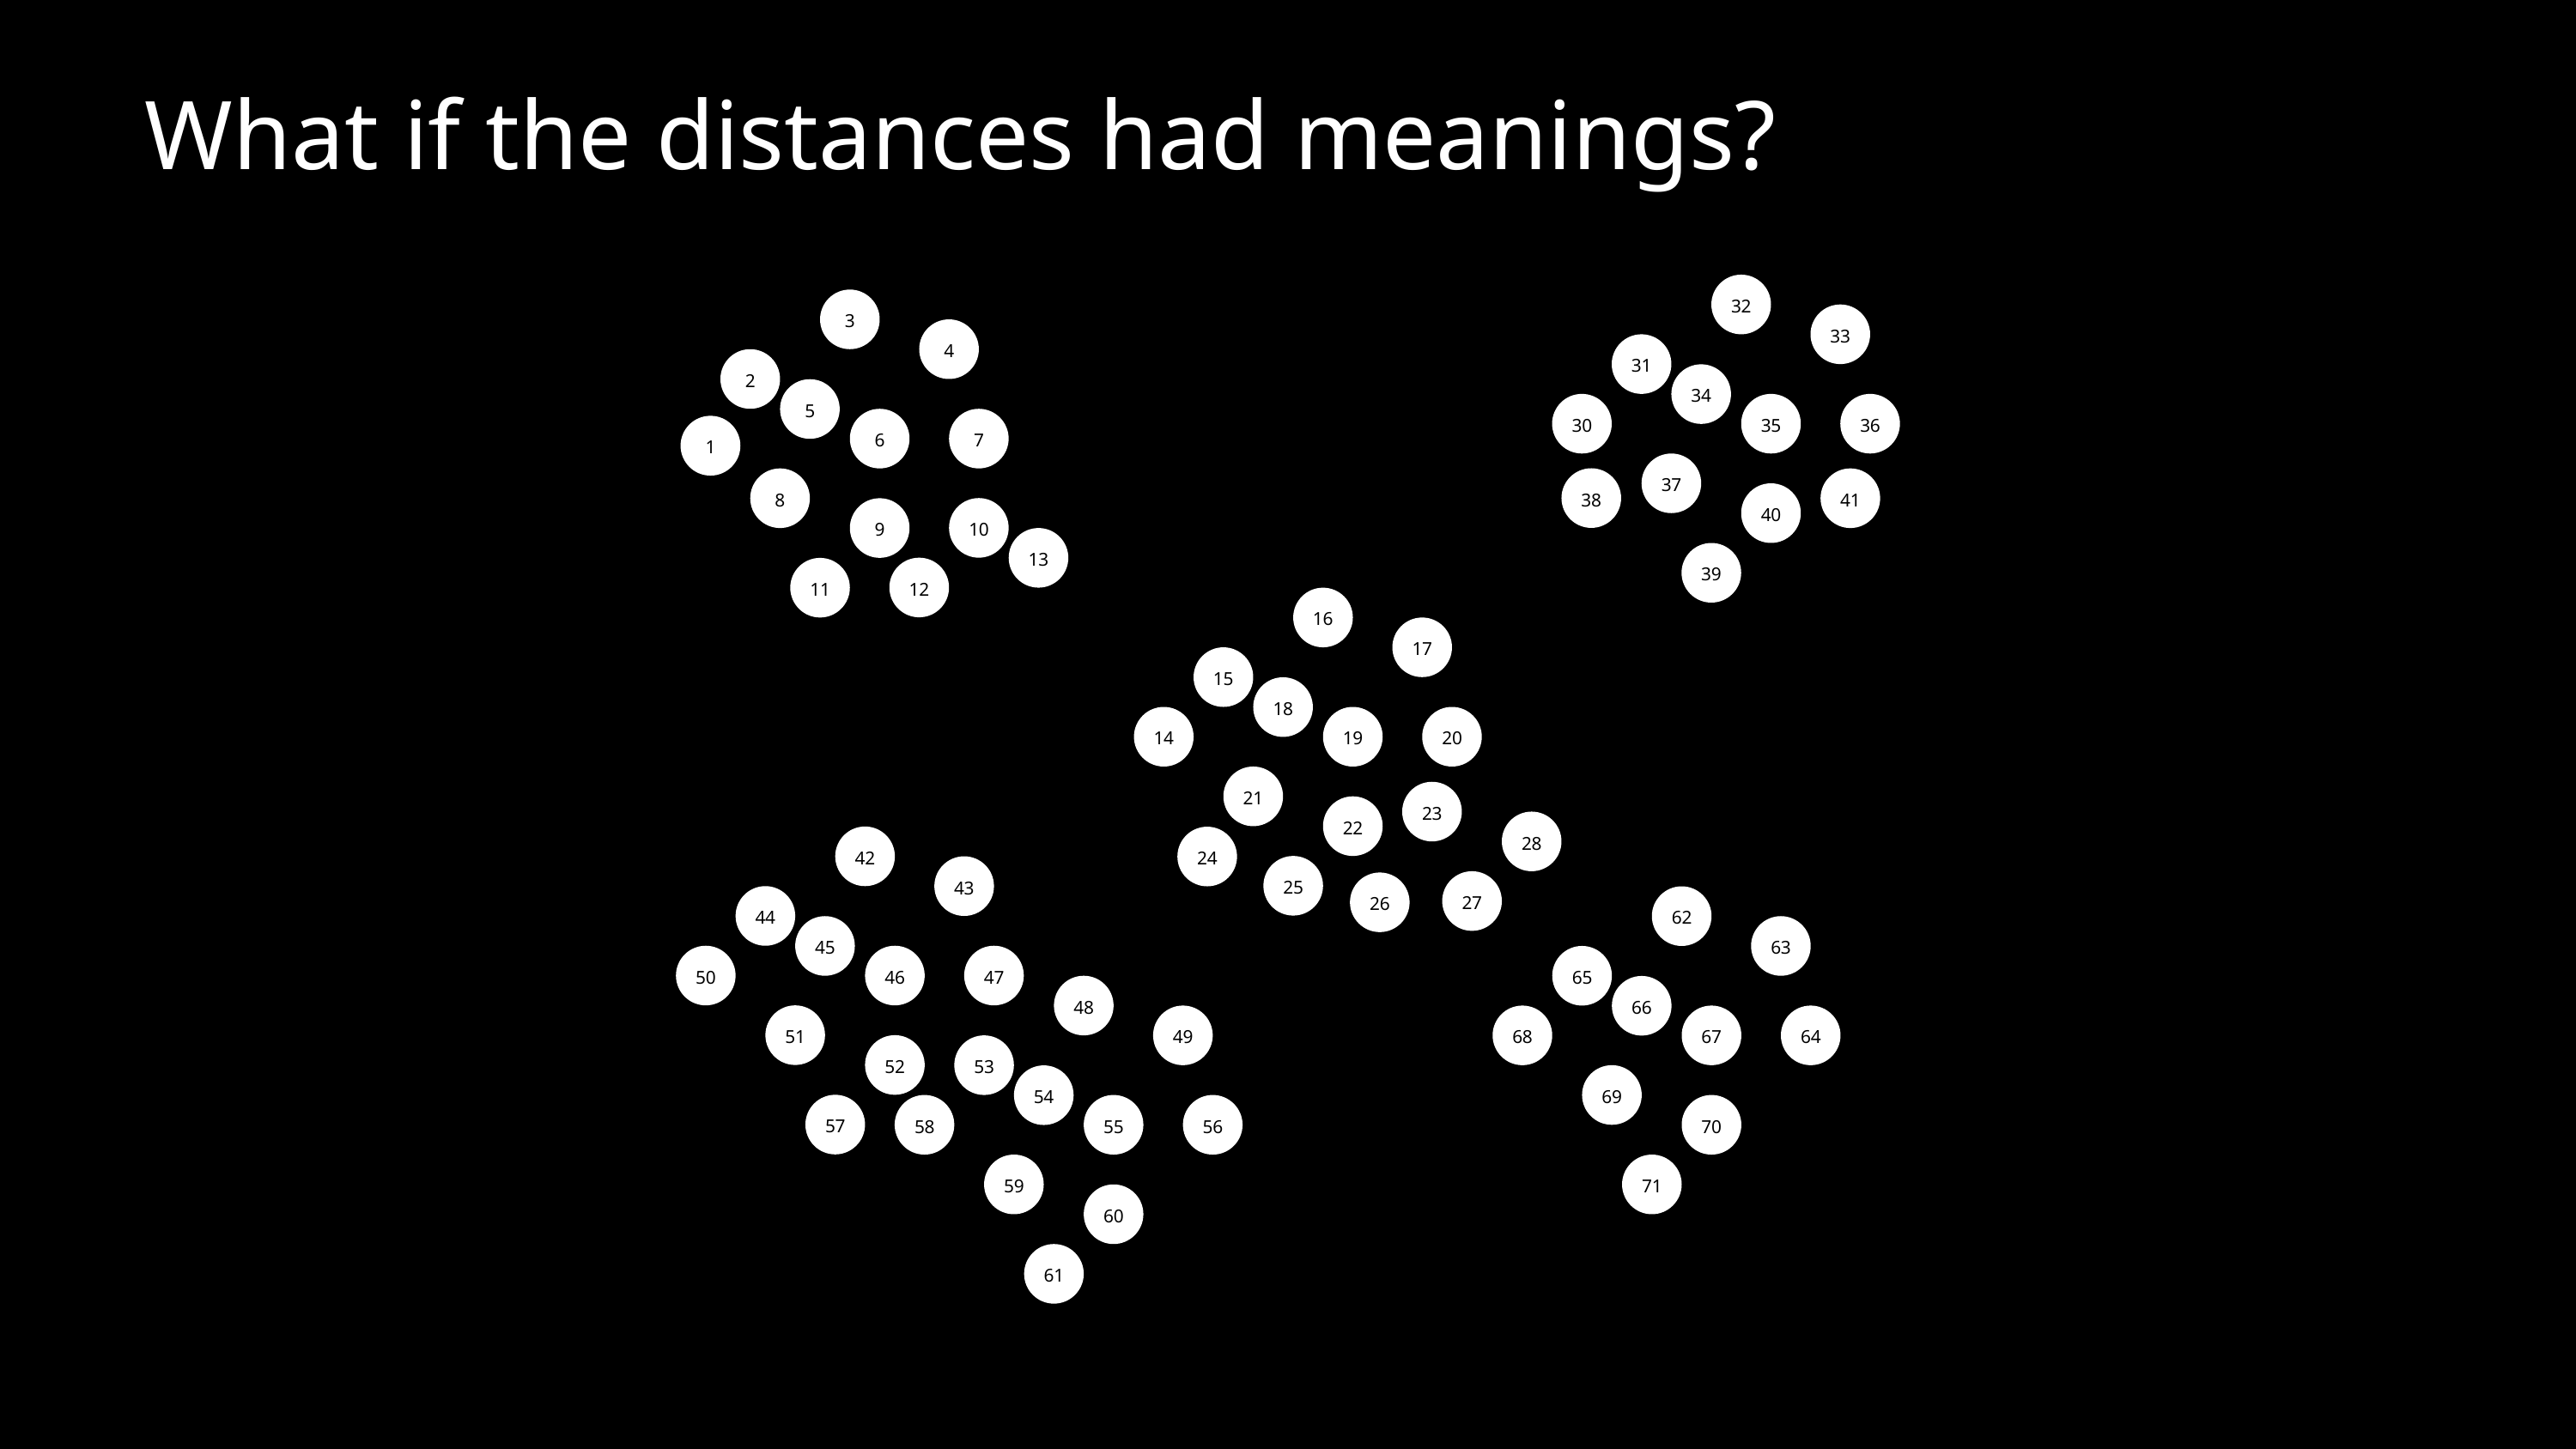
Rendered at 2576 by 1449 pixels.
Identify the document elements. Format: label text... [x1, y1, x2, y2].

text_box What if the distances had meanings? [144, 98, 2193, 190]
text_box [675, 274, 1900, 1304]
